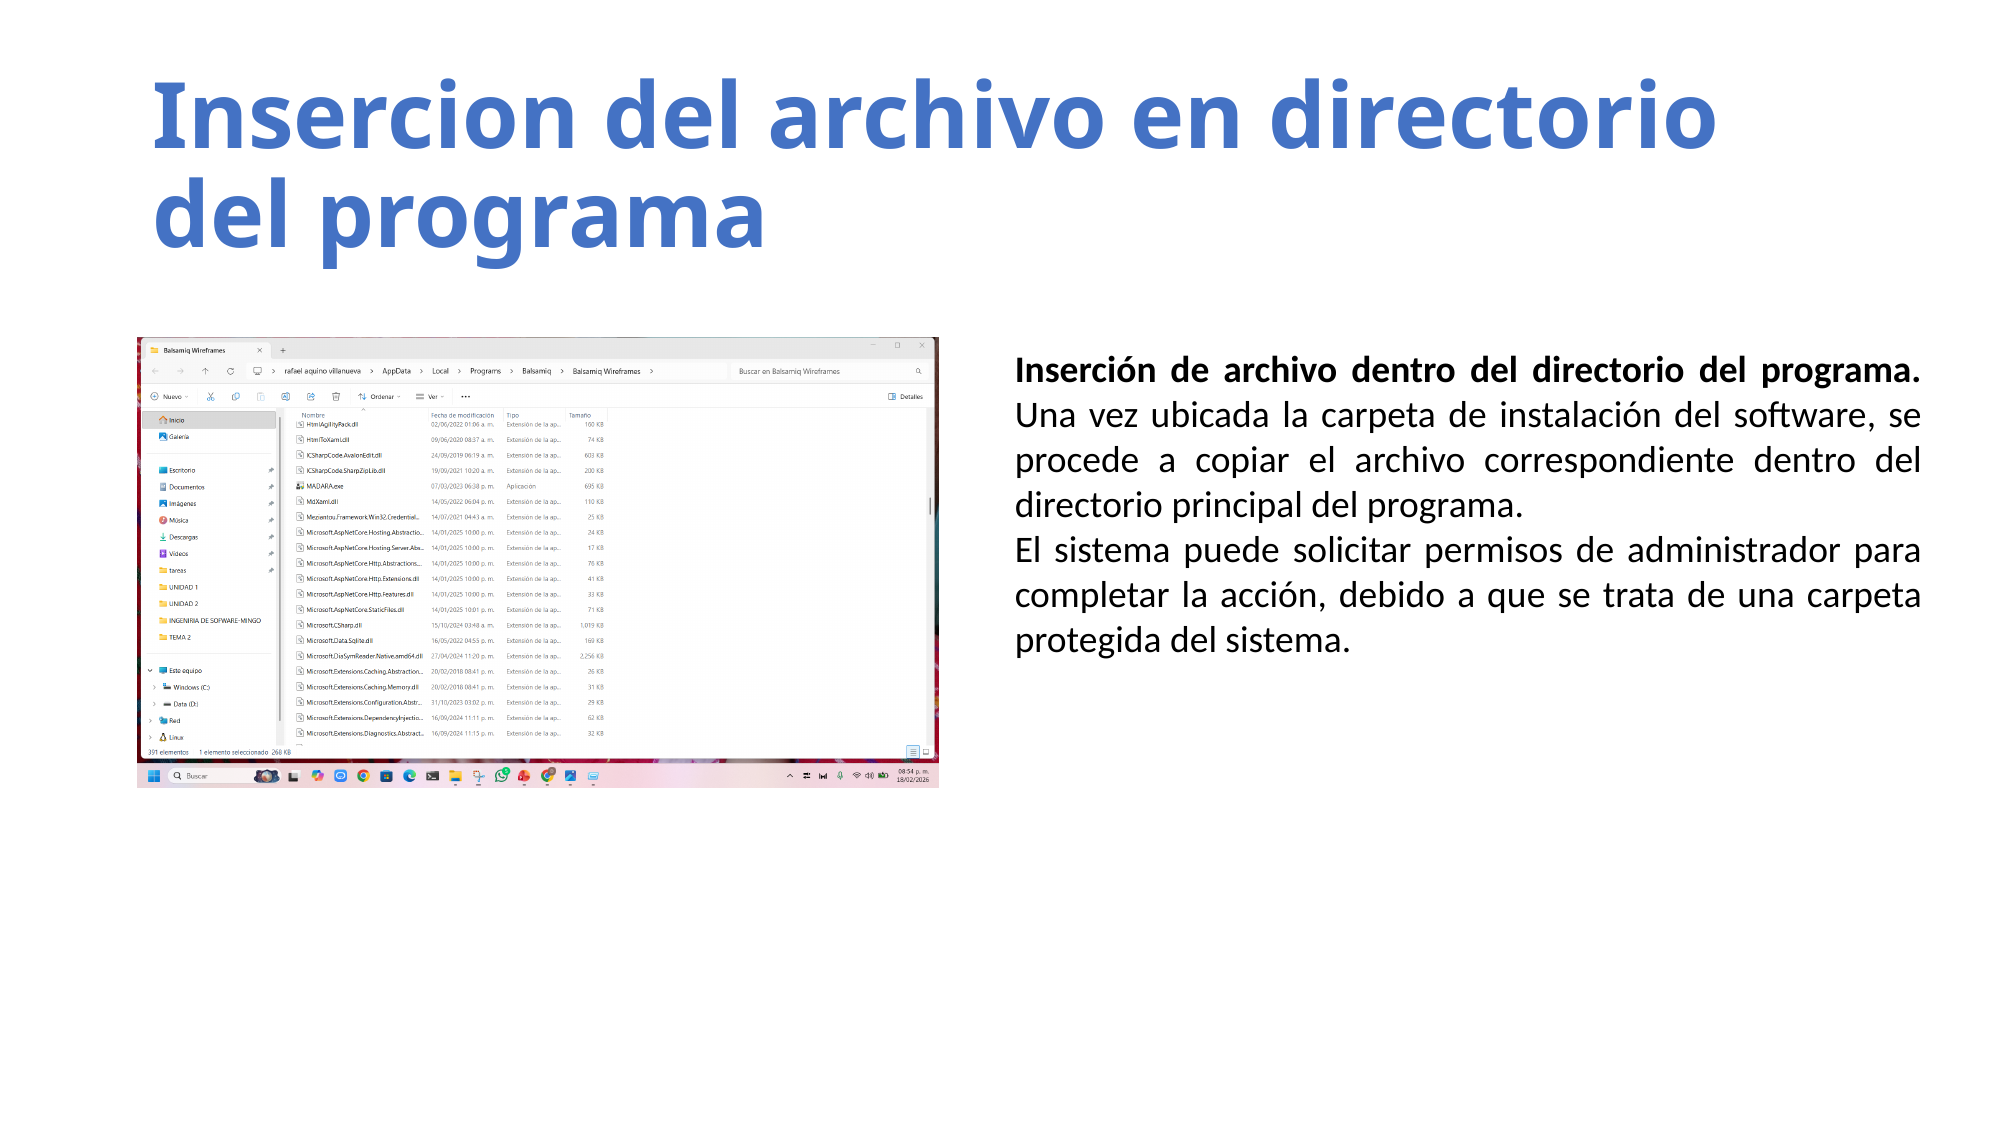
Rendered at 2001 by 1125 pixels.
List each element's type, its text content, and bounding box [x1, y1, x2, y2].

text_box Inserción de archivo dentro del directorio del programa. Una vez ubicada la carpeta de instalación del software, se procede a copiar el archivo correspondiente dentro del directorio principal del programa. El sistema puede solicitar permisos de administrador para completar la acción, debido a que se trata de una carpeta protegida del sistema. [999, 337, 1938, 667]
title Insercion del archivo en directorio del programa [137, 59, 1863, 278]
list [137, 337, 939, 788]
